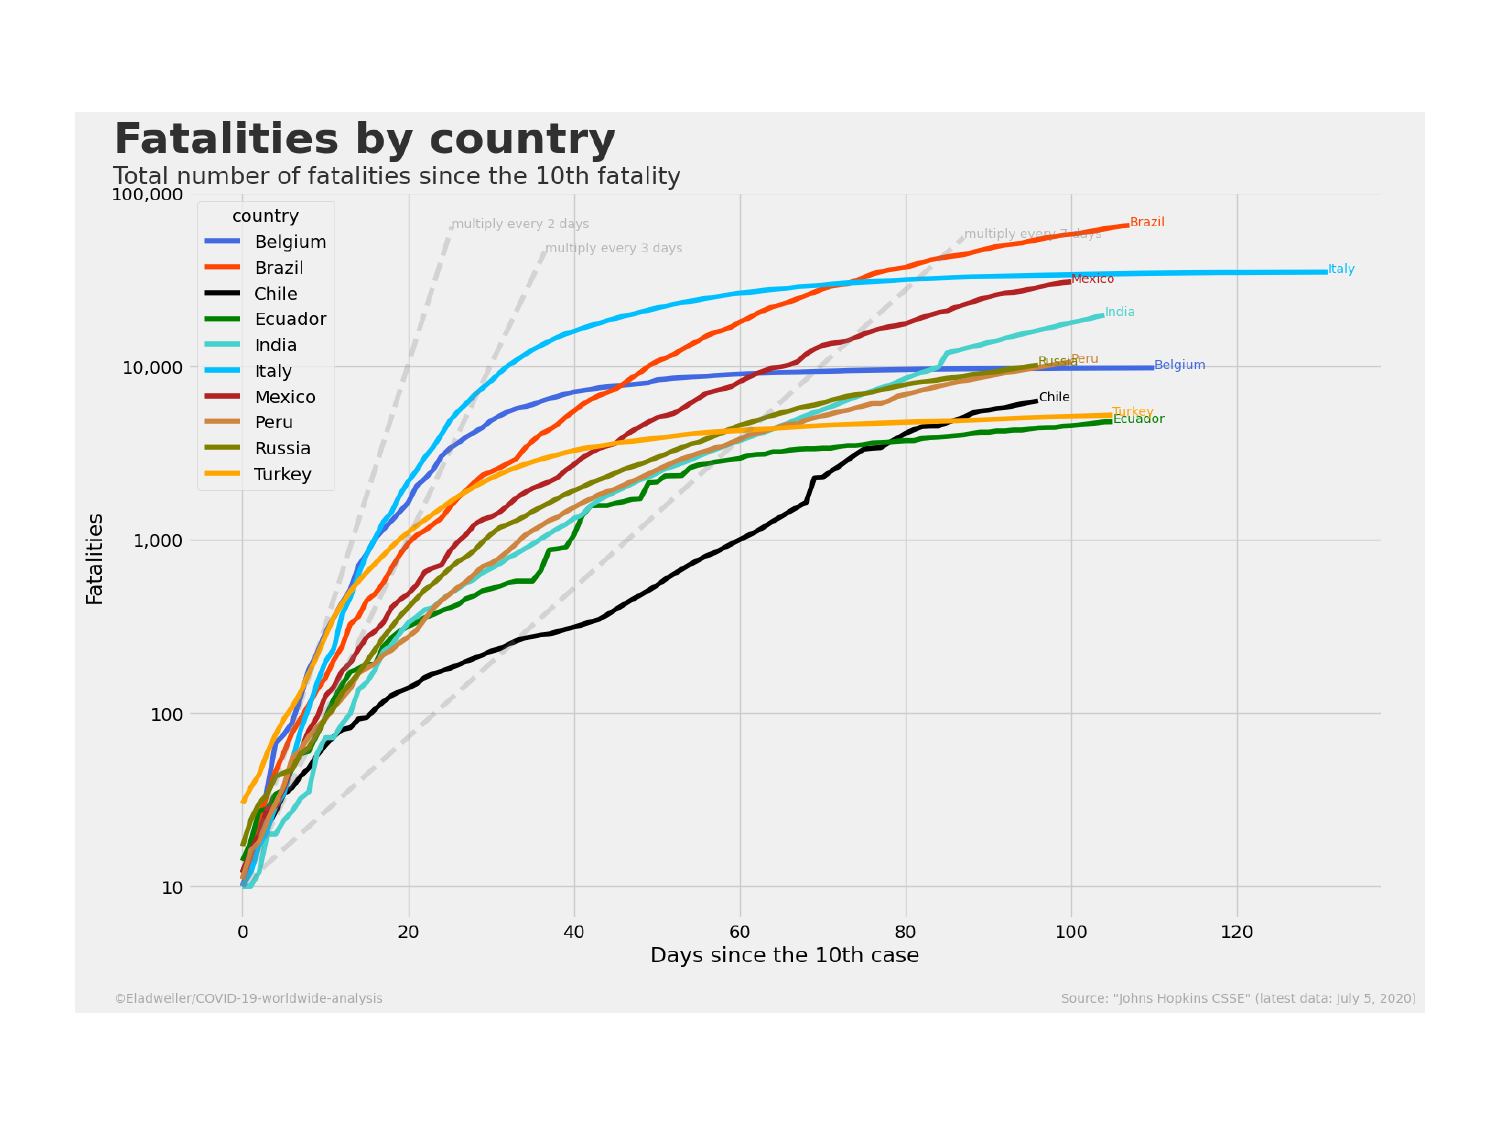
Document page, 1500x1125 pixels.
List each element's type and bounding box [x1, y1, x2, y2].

picture [74, 112, 1426, 1013]
